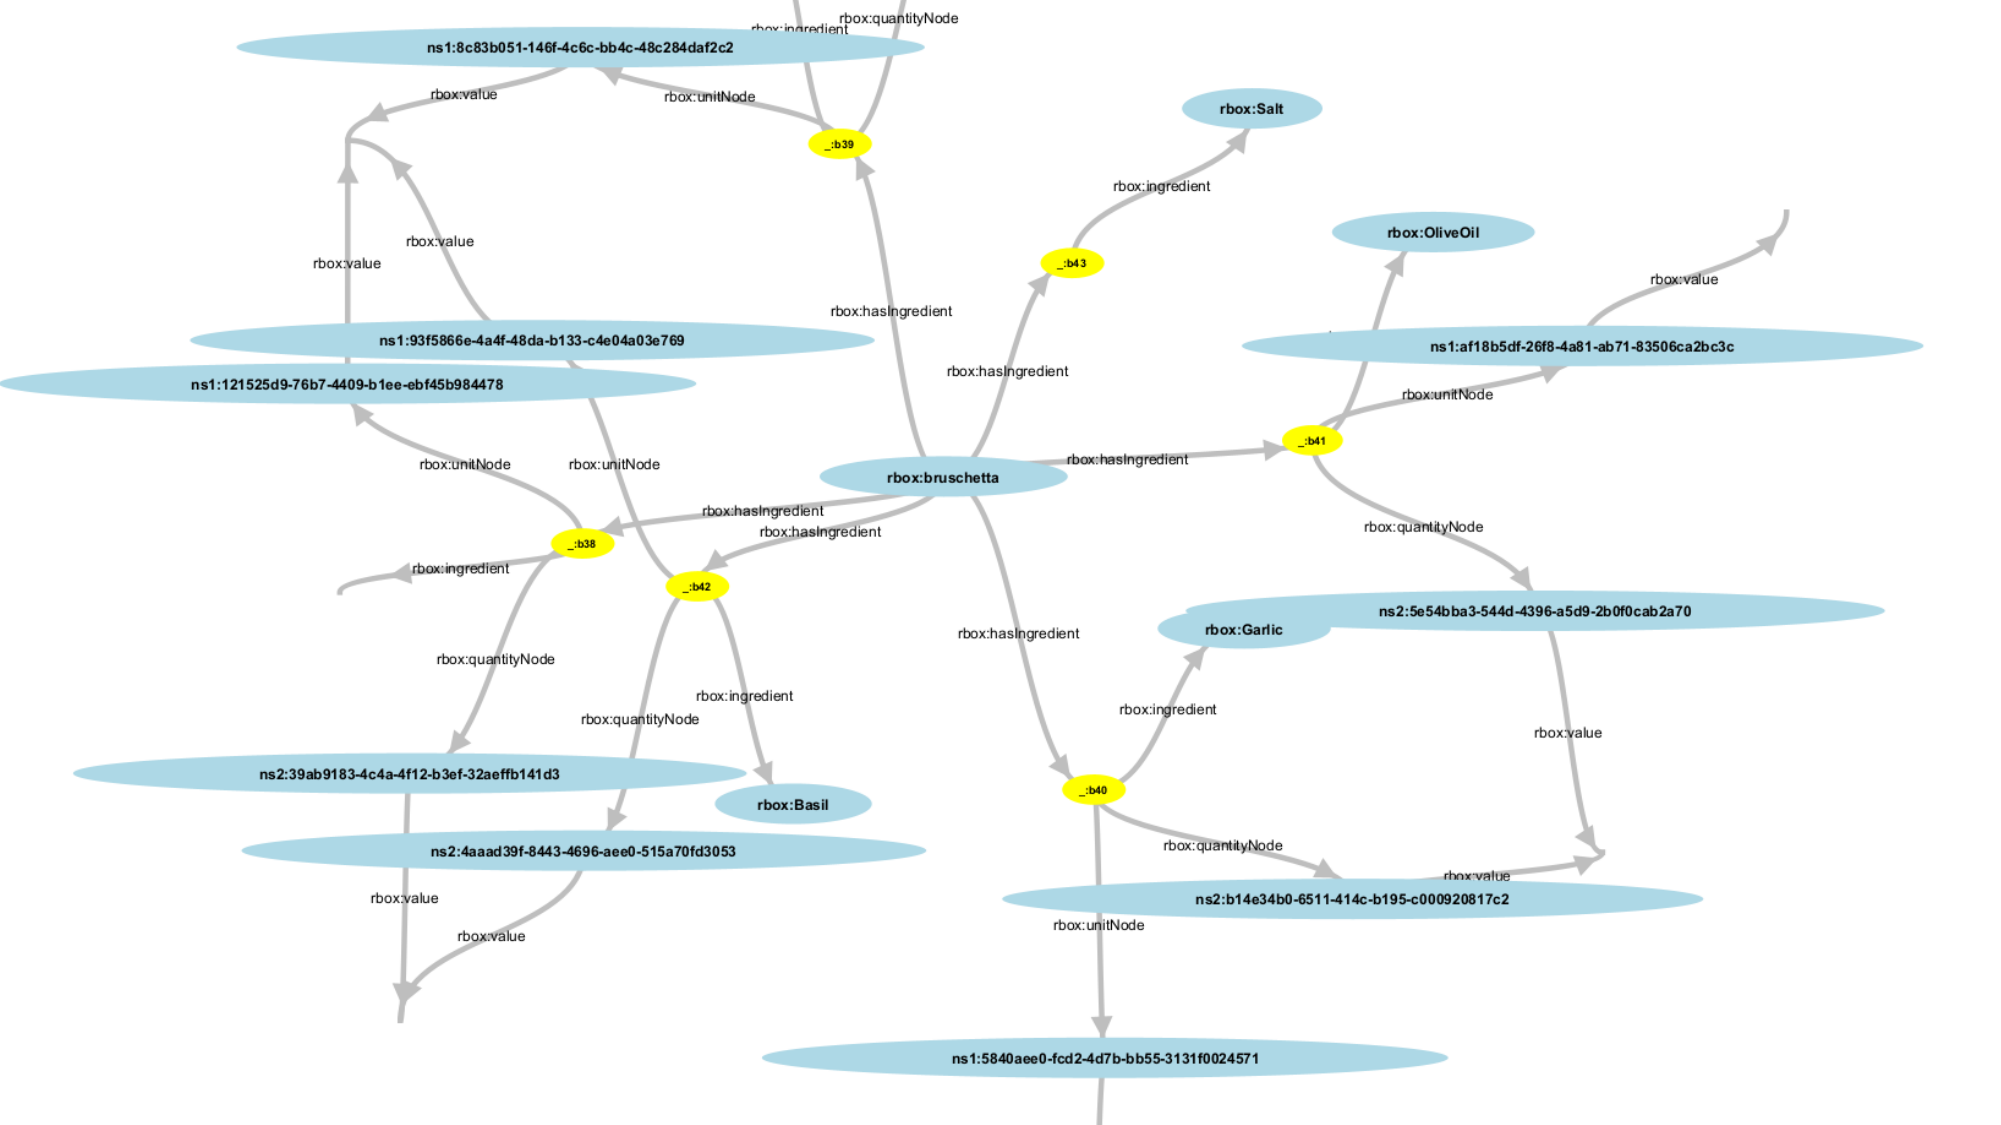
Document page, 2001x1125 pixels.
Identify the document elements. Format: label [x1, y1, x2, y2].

list [0, 0, 2000, 1125]
